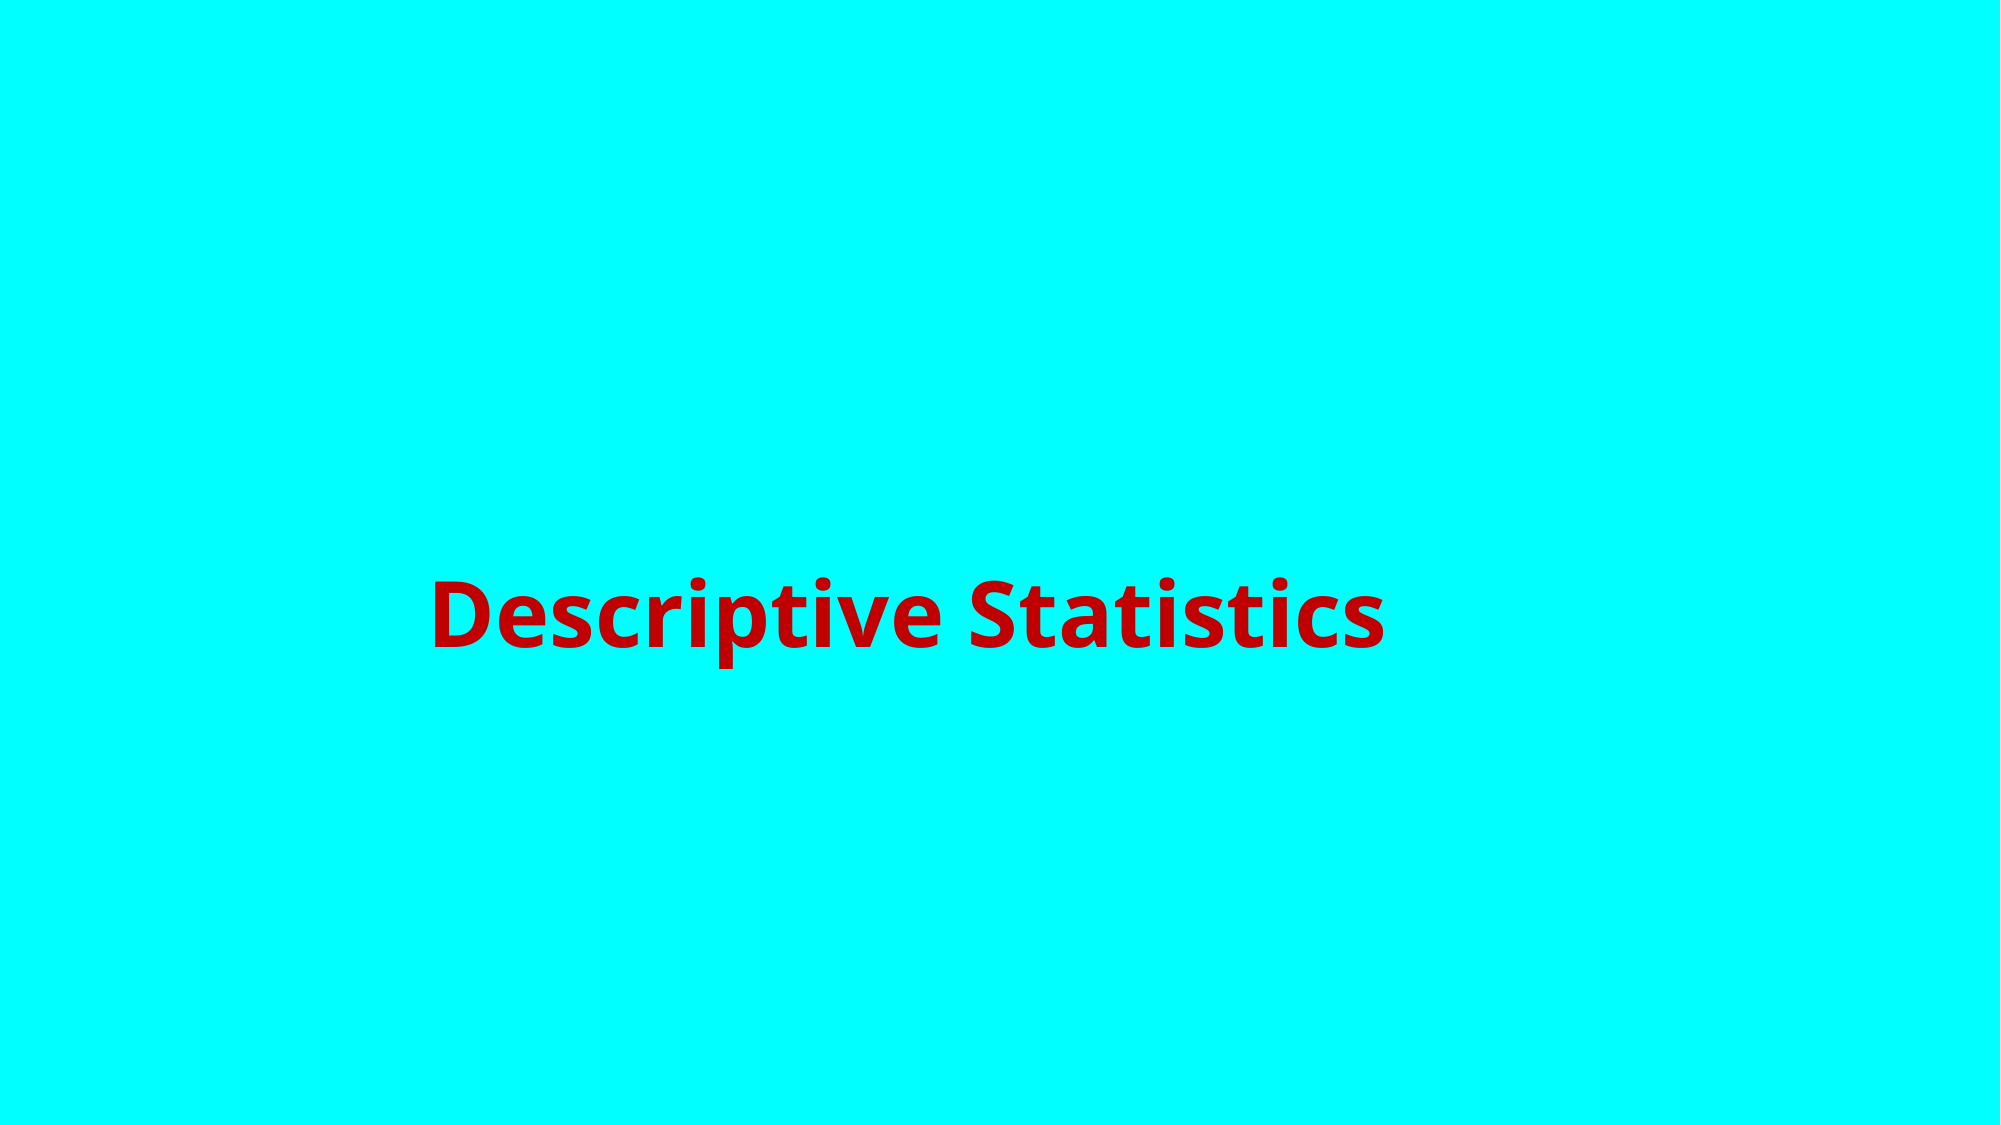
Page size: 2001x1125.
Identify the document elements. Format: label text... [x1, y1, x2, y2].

title Descriptive Statistics [189, 521, 1627, 714]
